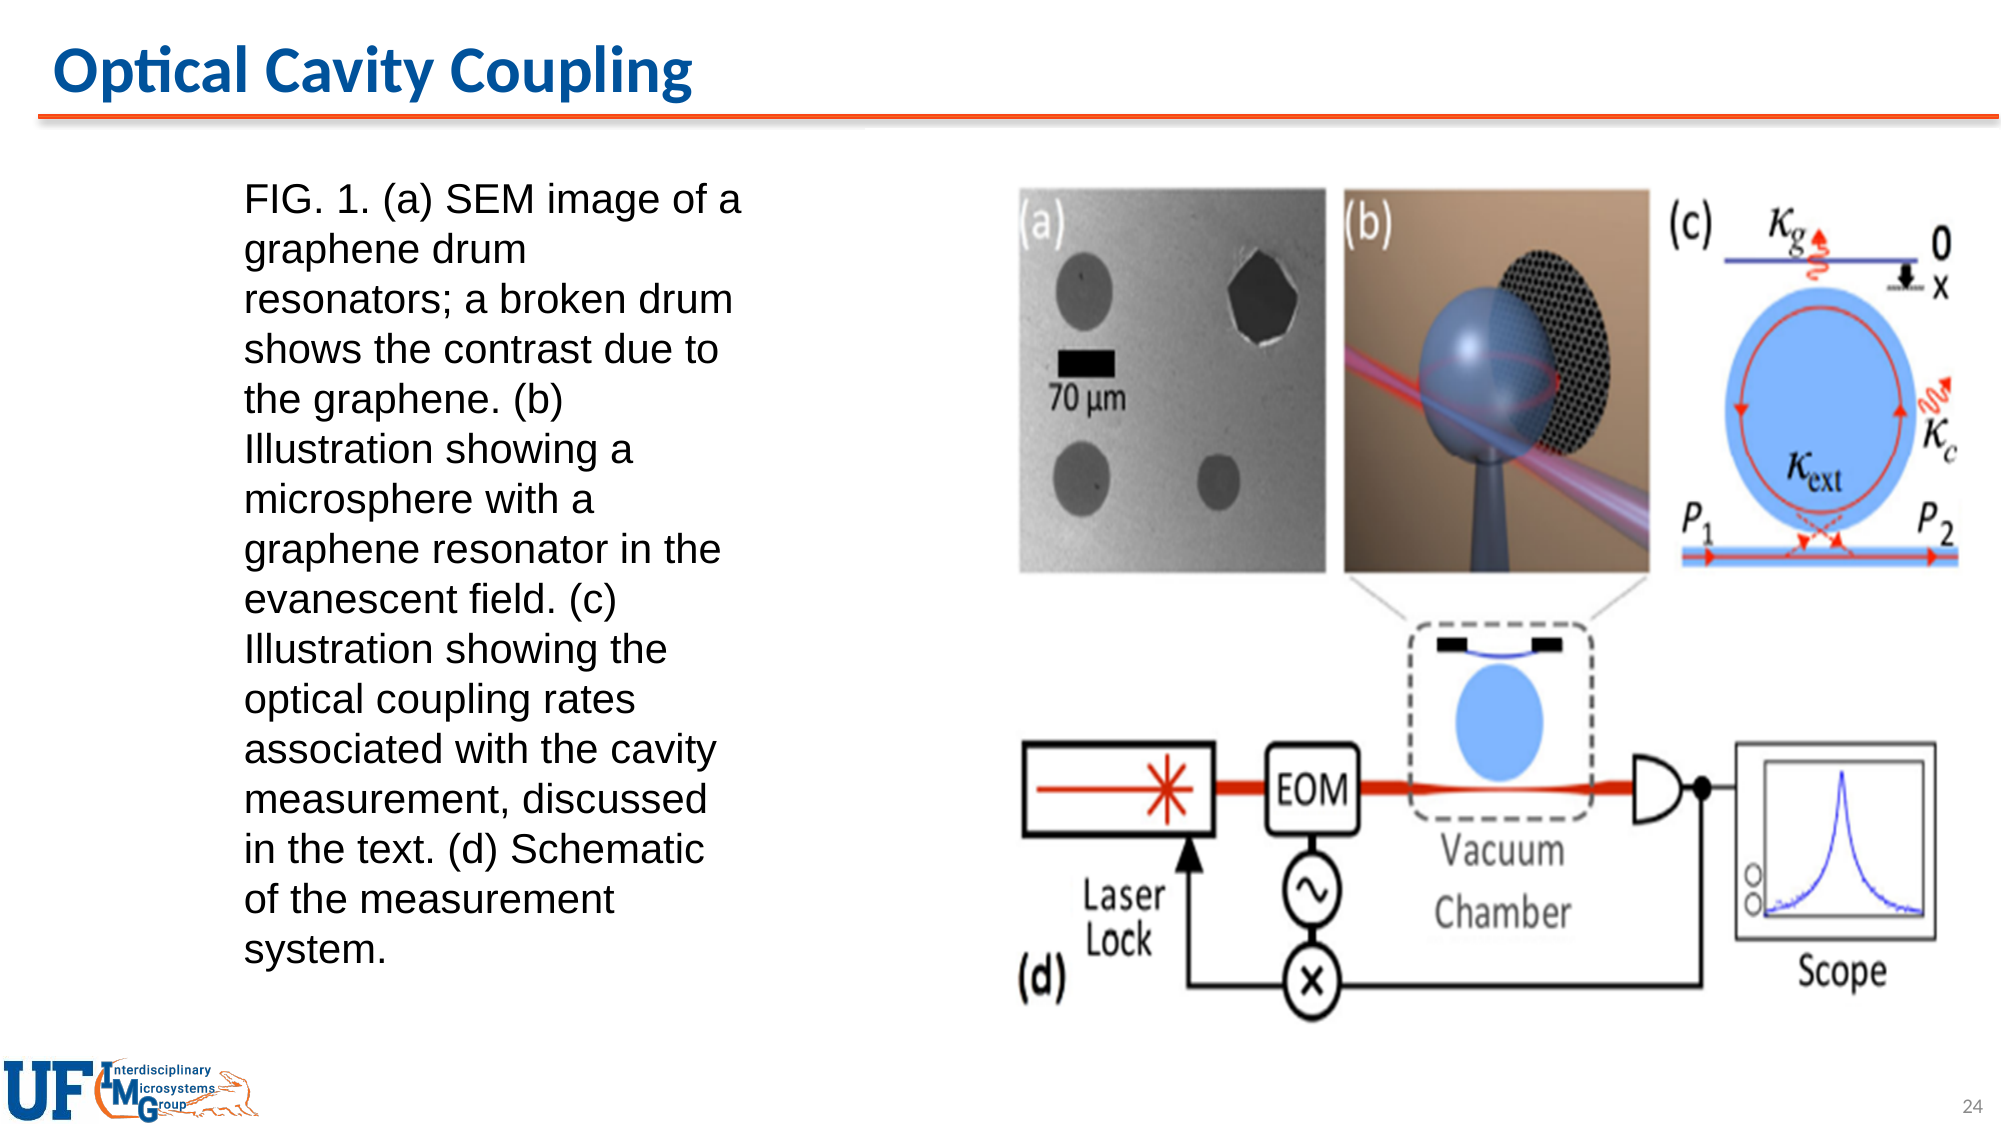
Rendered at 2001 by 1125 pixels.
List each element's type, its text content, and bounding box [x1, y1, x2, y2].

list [864, 128, 1999, 1043]
text_box FIG. 1. (a) SEM image of a graphene drum resonators; a broken drum shows the contrast due to the graphene. (b) Illustration showing a microsphere with a graphene resonator in the evanescent field. (c) Illustration showing the optical coupling rates associated with the cavity measurement, discussed in the text. (d) Schematic of the measurement system. [228, 164, 761, 980]
slide_number 24 [1798, 1086, 1999, 1124]
picture [1, 1052, 264, 1125]
title Optical Cavity Coupling [38, 13, 1960, 119]
